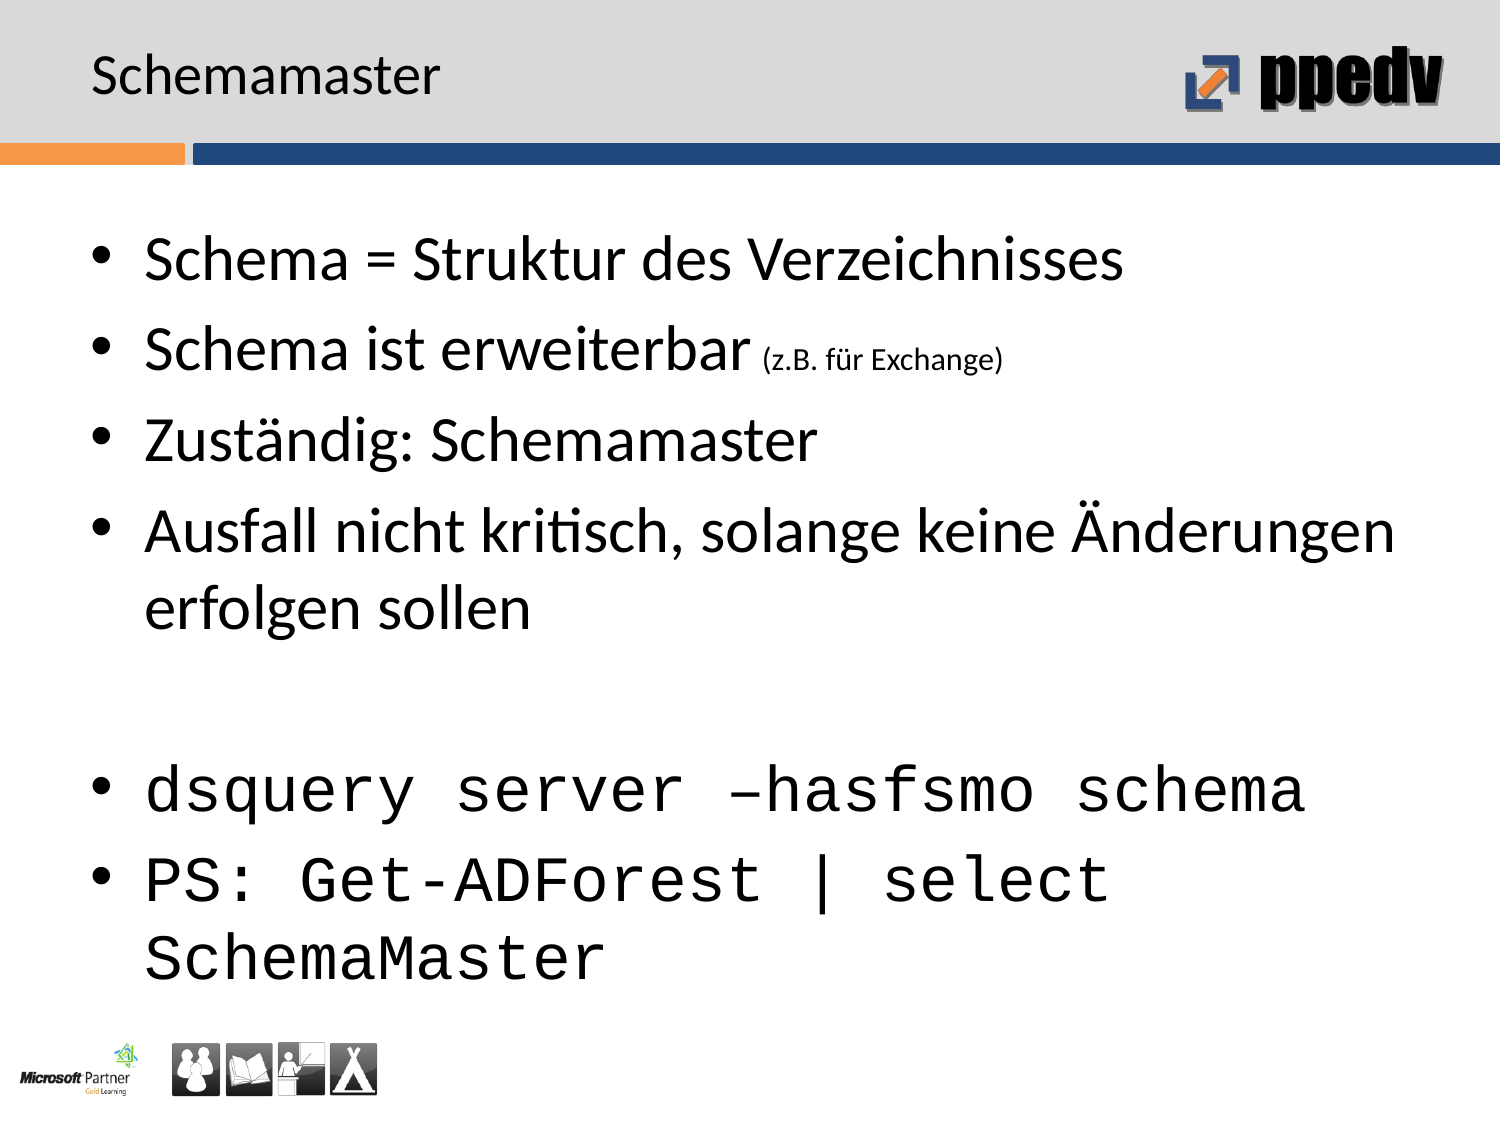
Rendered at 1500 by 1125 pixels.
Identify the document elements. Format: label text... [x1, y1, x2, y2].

title Schemamaster [76, 5, 1140, 138]
picture [1175, 40, 1465, 123]
list Schema = Struktur des Verzeichnisses Schema ist erweiterbar (z.B. für Exchange) Zuständig: Schemamaster Ausfall nicht kritisch, solange keine Änderungen erfolgen sollen dsquery server –hasfsmo schema PS: Get-ADForest | select SchemaMaster [75, 208, 1425, 1005]
picture [5, 1023, 396, 1118]
